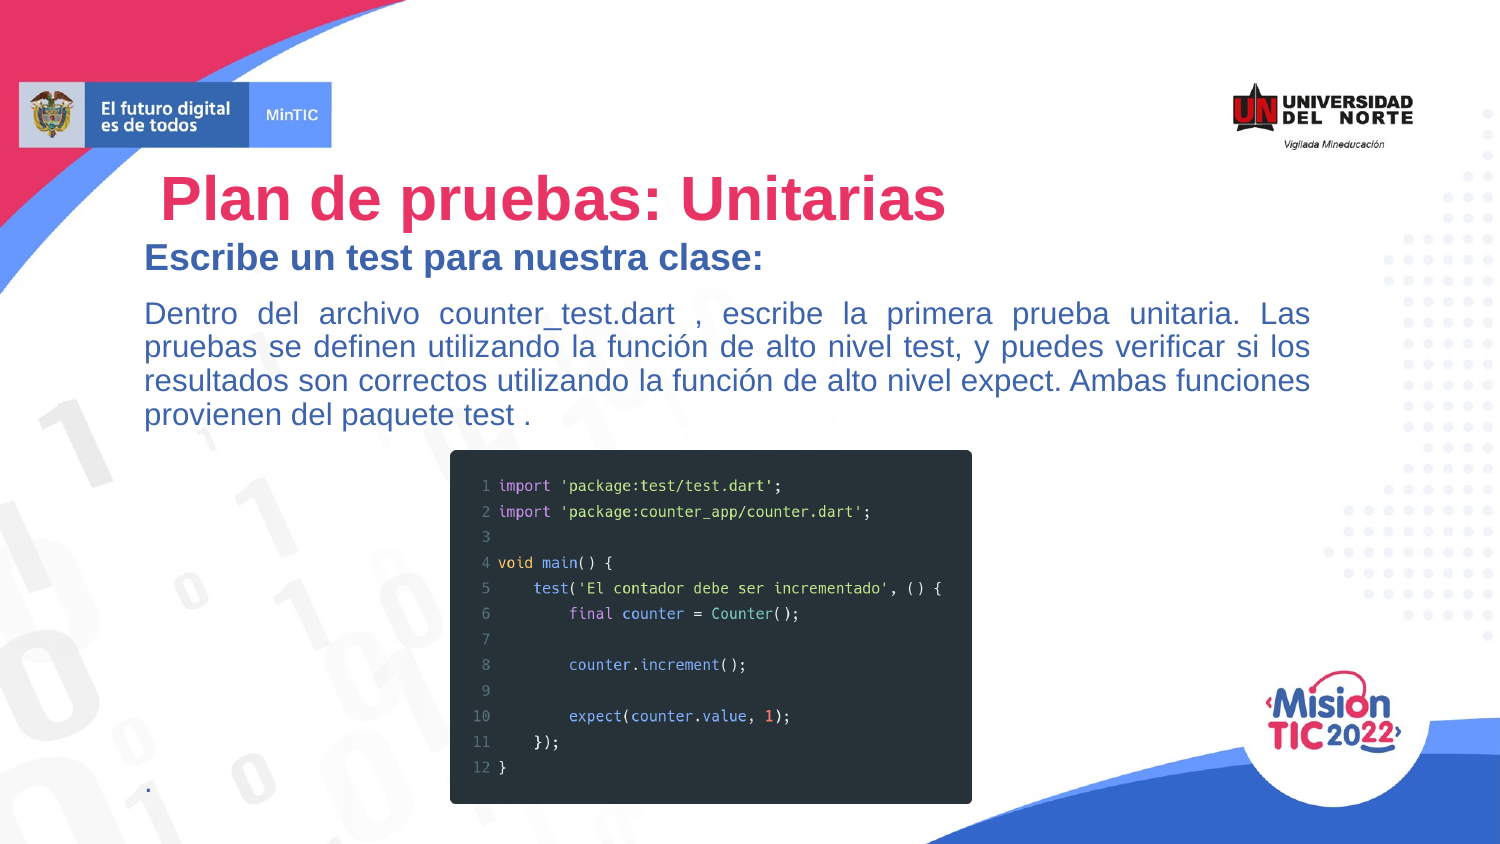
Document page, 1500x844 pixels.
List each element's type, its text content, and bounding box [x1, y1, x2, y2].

text_box Plan de pruebas: Unitarias [149, 133, 1343, 239]
picture [0, 0, 1500, 844]
text_box Escribe un test para nuestra clase: Dentro del archivo counter_test.dart , escribe la primera prueba unitaria. Las pruebas se definen utilizando la función de alto nivel test, y puedes verificar si los resultados son correctos utilizando la función de alto nivel expect. Ambas funciones provienen del paquete test . . [144, 232, 1314, 741]
